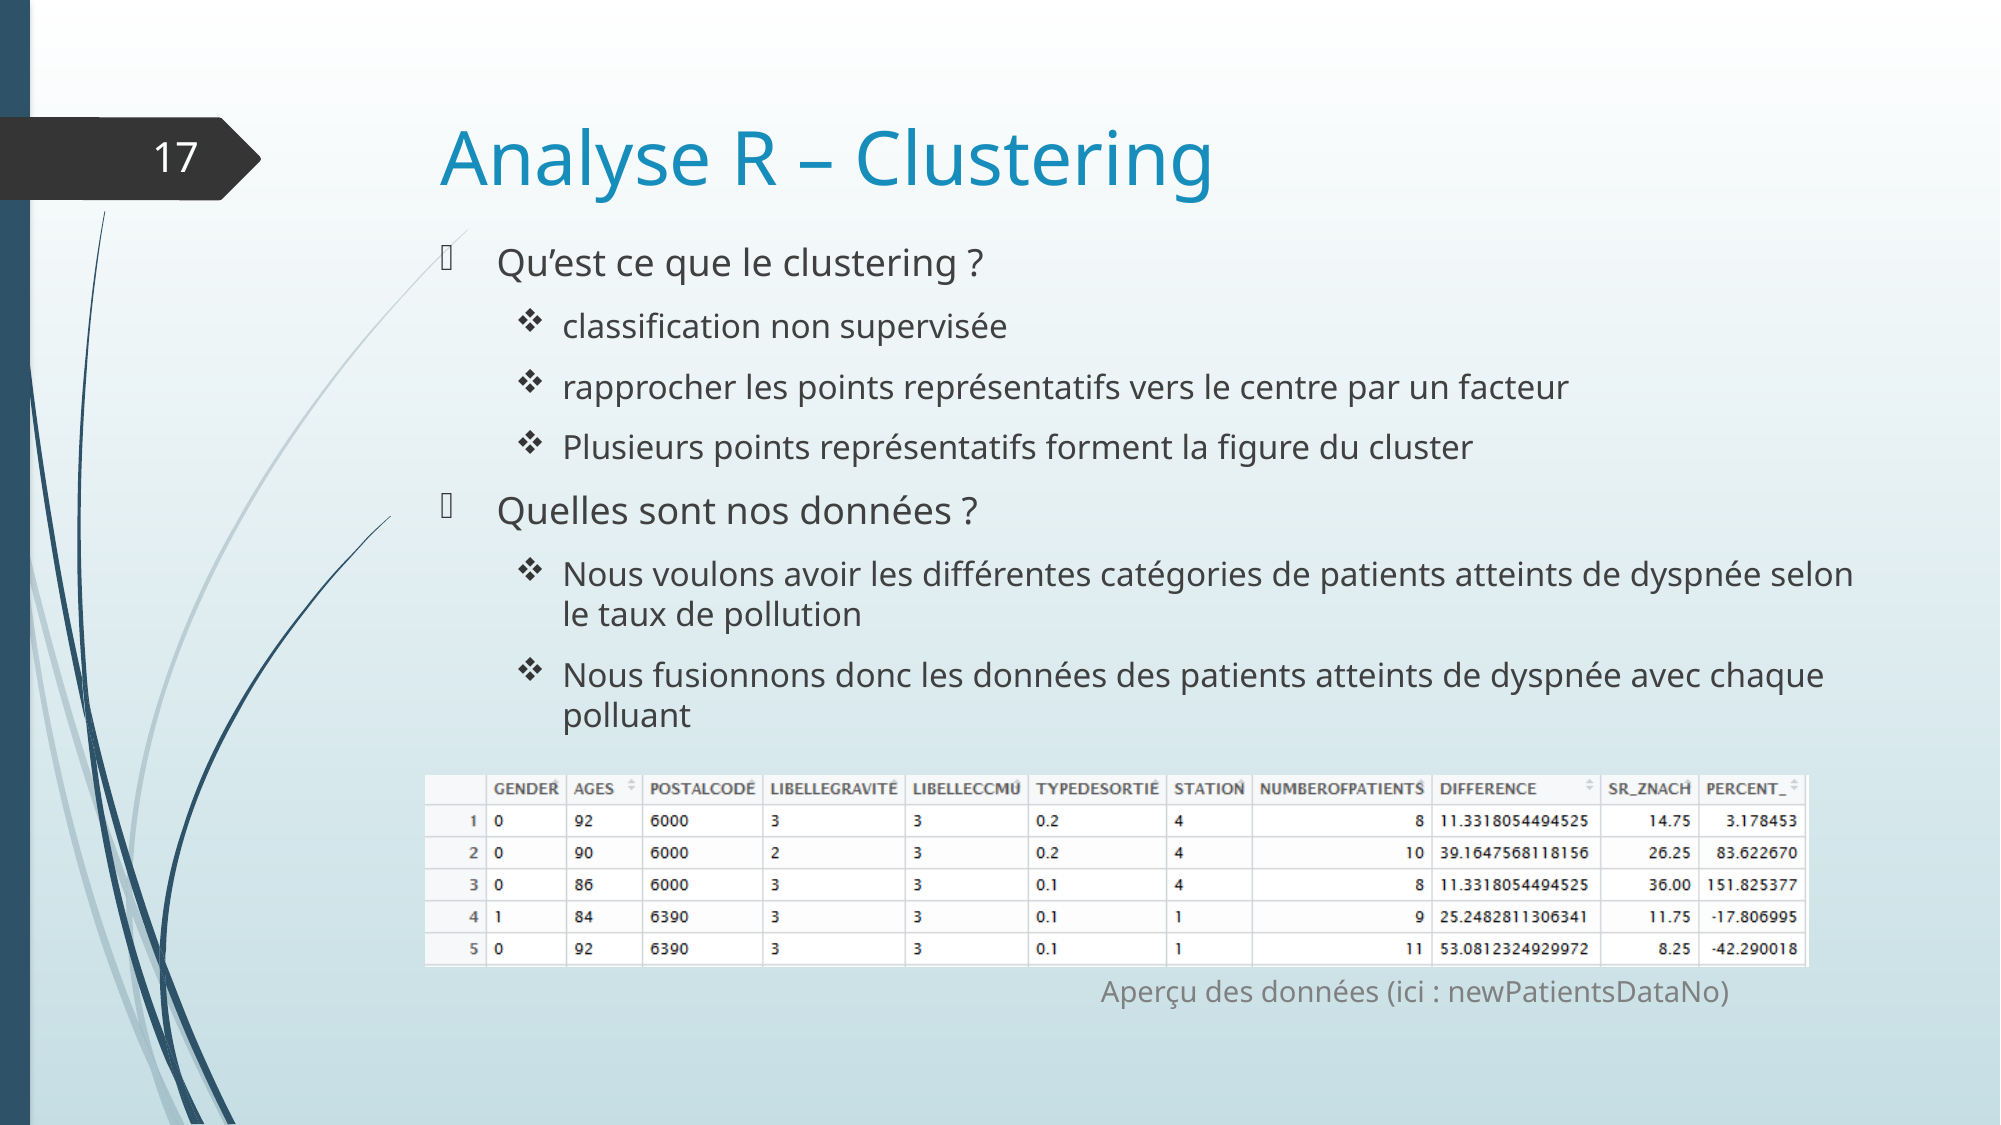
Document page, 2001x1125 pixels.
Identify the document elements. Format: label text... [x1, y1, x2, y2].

picture [425, 775, 1809, 967]
list Qu’est ce que le clustering ? classification non supervisée rapprocher les points représentatifs vers le centre par un facteur Plusieurs points représentatifs forment la figure du cluster Quelles sont nos données ? Nous voulons avoir les différentes catégories de patients atteints de dyspnée selon le taux de pollution Nous fusionnons donc les données des patients atteints de dyspnée avec chaque polluant [425, 231, 1888, 852]
text_box Aperçu des données (ici : newPatientsDataNo) [1086, 974, 1809, 1016]
title Analyse R – Clustering [425, 102, 1888, 231]
slide_number 17 [87, 129, 216, 190]
